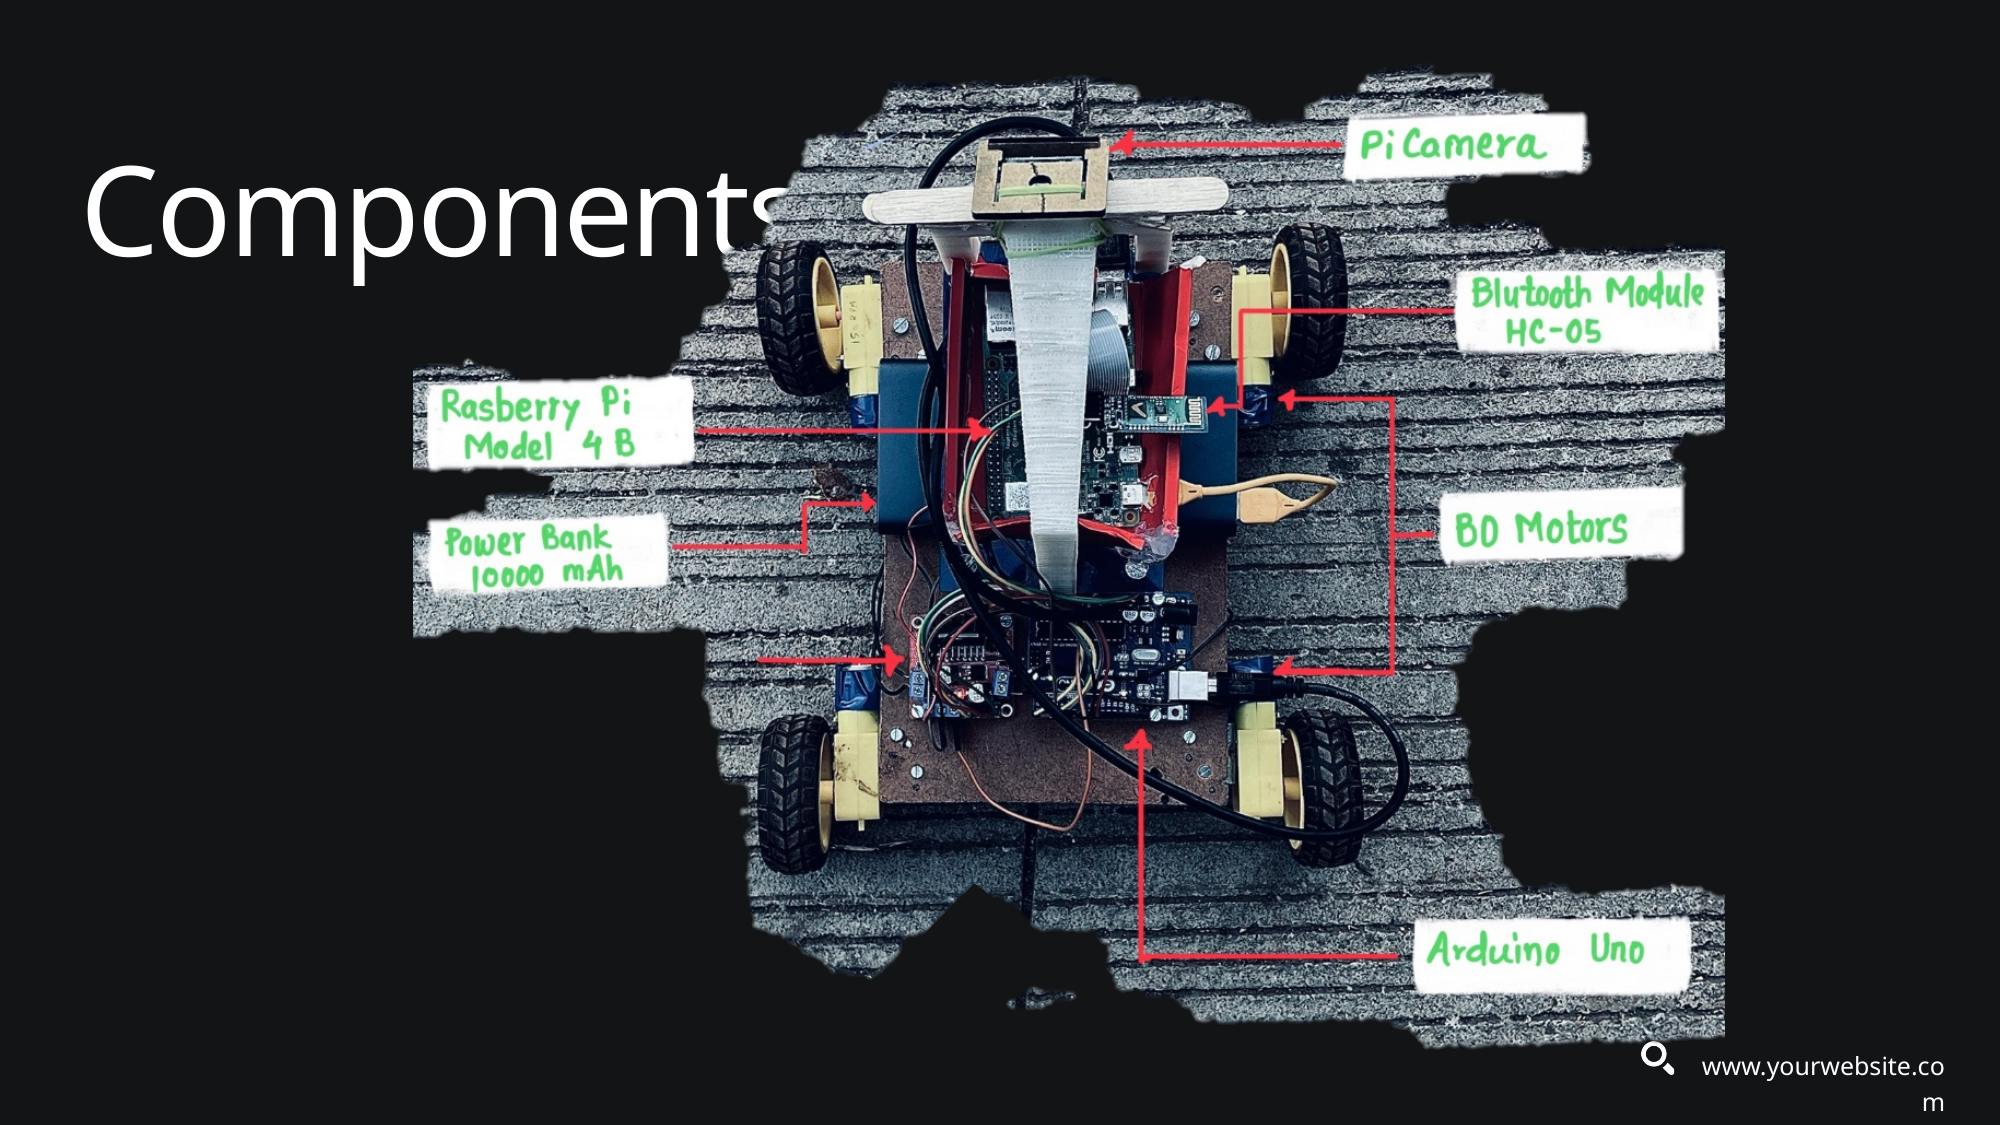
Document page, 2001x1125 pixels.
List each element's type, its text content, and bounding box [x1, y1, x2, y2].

text_box Components [65, 124, 413, 290]
picture [413, 0, 1725, 1125]
